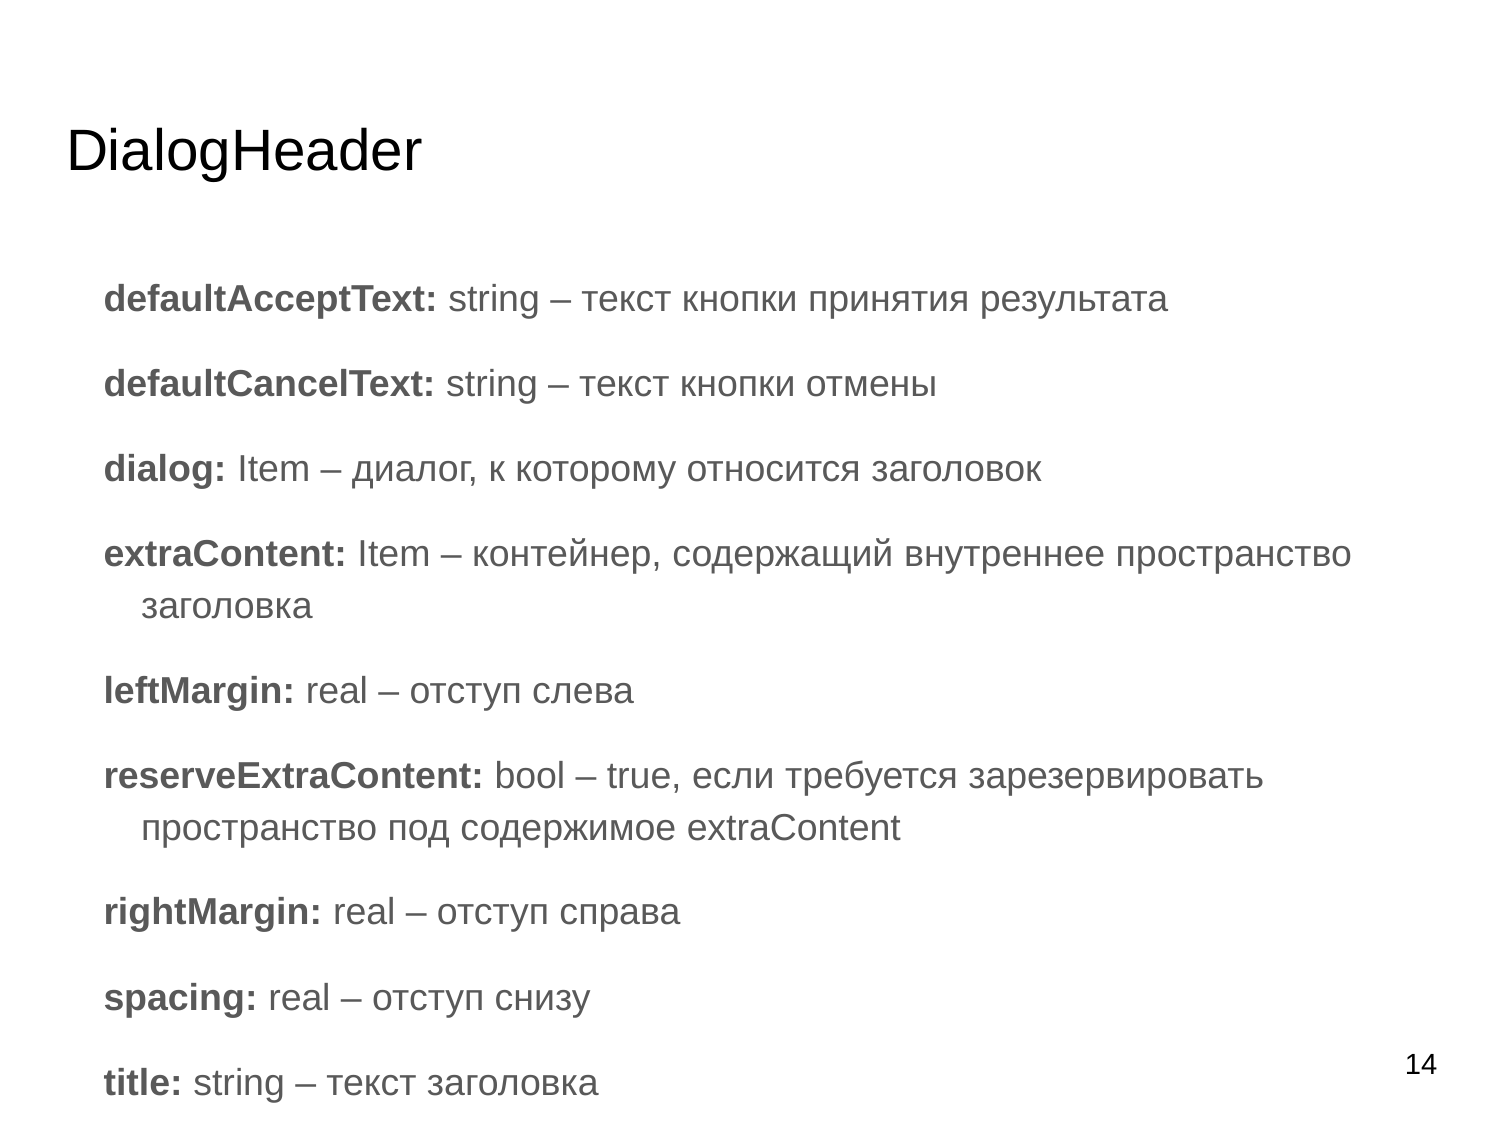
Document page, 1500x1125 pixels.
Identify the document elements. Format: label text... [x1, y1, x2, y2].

slide_number 14 [1389, 1019, 1480, 1106]
list defaultAcceptText: string – текст кнопки принятия результата defaultCancelText: string – текст кнопки отмены dialog: Item – диалог, к которому относится заголовок extraContent: Item – контейнер, содержащий внутреннее пространство заголовка leftMargin: real – отступ слева reserveExtraContent: bool – true, если требуется зарезервировать пространство под содержимое extraContent rightMargin: real – отступ справа spacing: real – отступ снизу title: string – текст заголовка [51, 252, 1449, 1000]
title DialogHeader [51, 97, 1449, 223]
